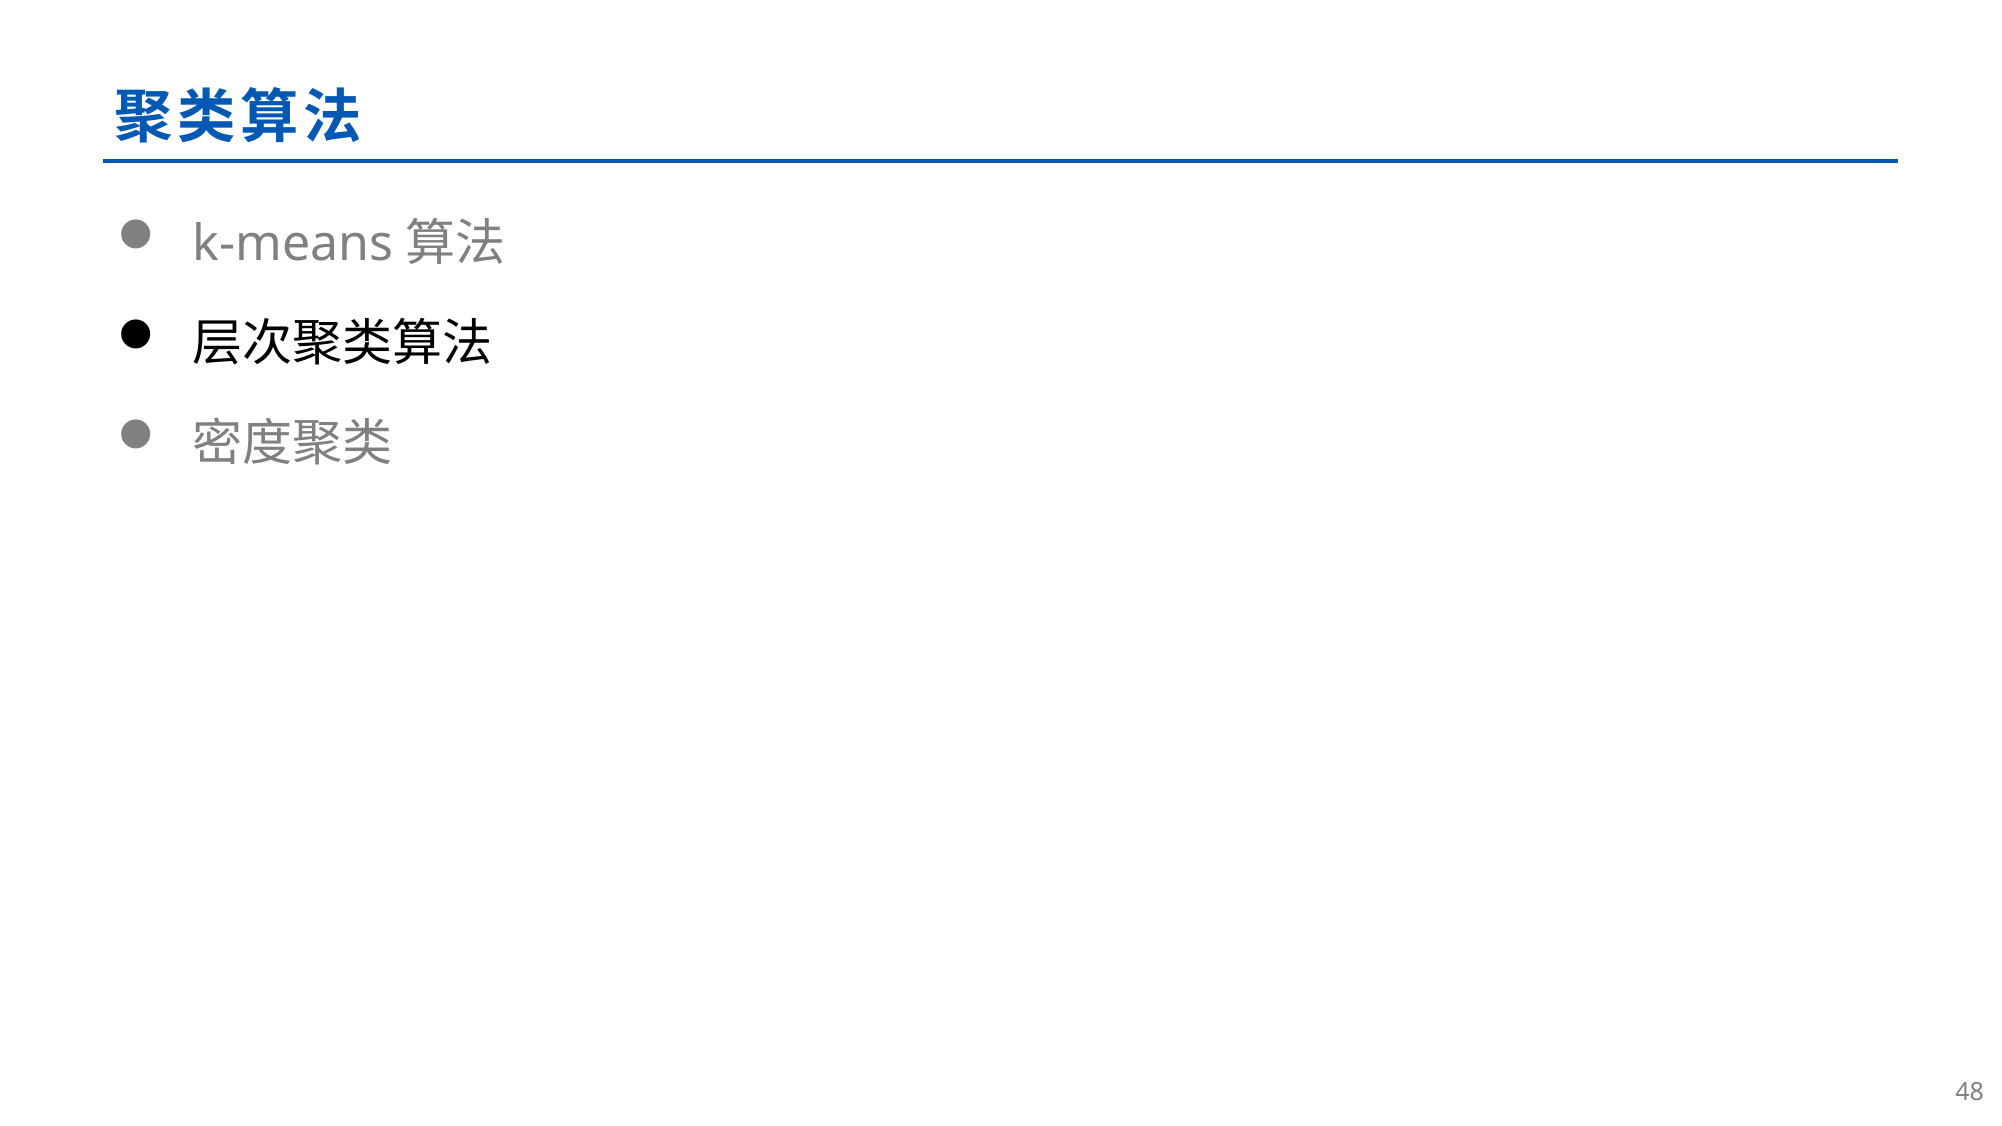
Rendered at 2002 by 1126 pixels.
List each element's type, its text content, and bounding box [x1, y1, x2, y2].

title 聚类算法 [99, 54, 1901, 173]
list k-means算法 层次聚类算法 密度聚类 [102, 172, 1899, 1000]
slide_number 47 [1532, 1065, 1999, 1119]
